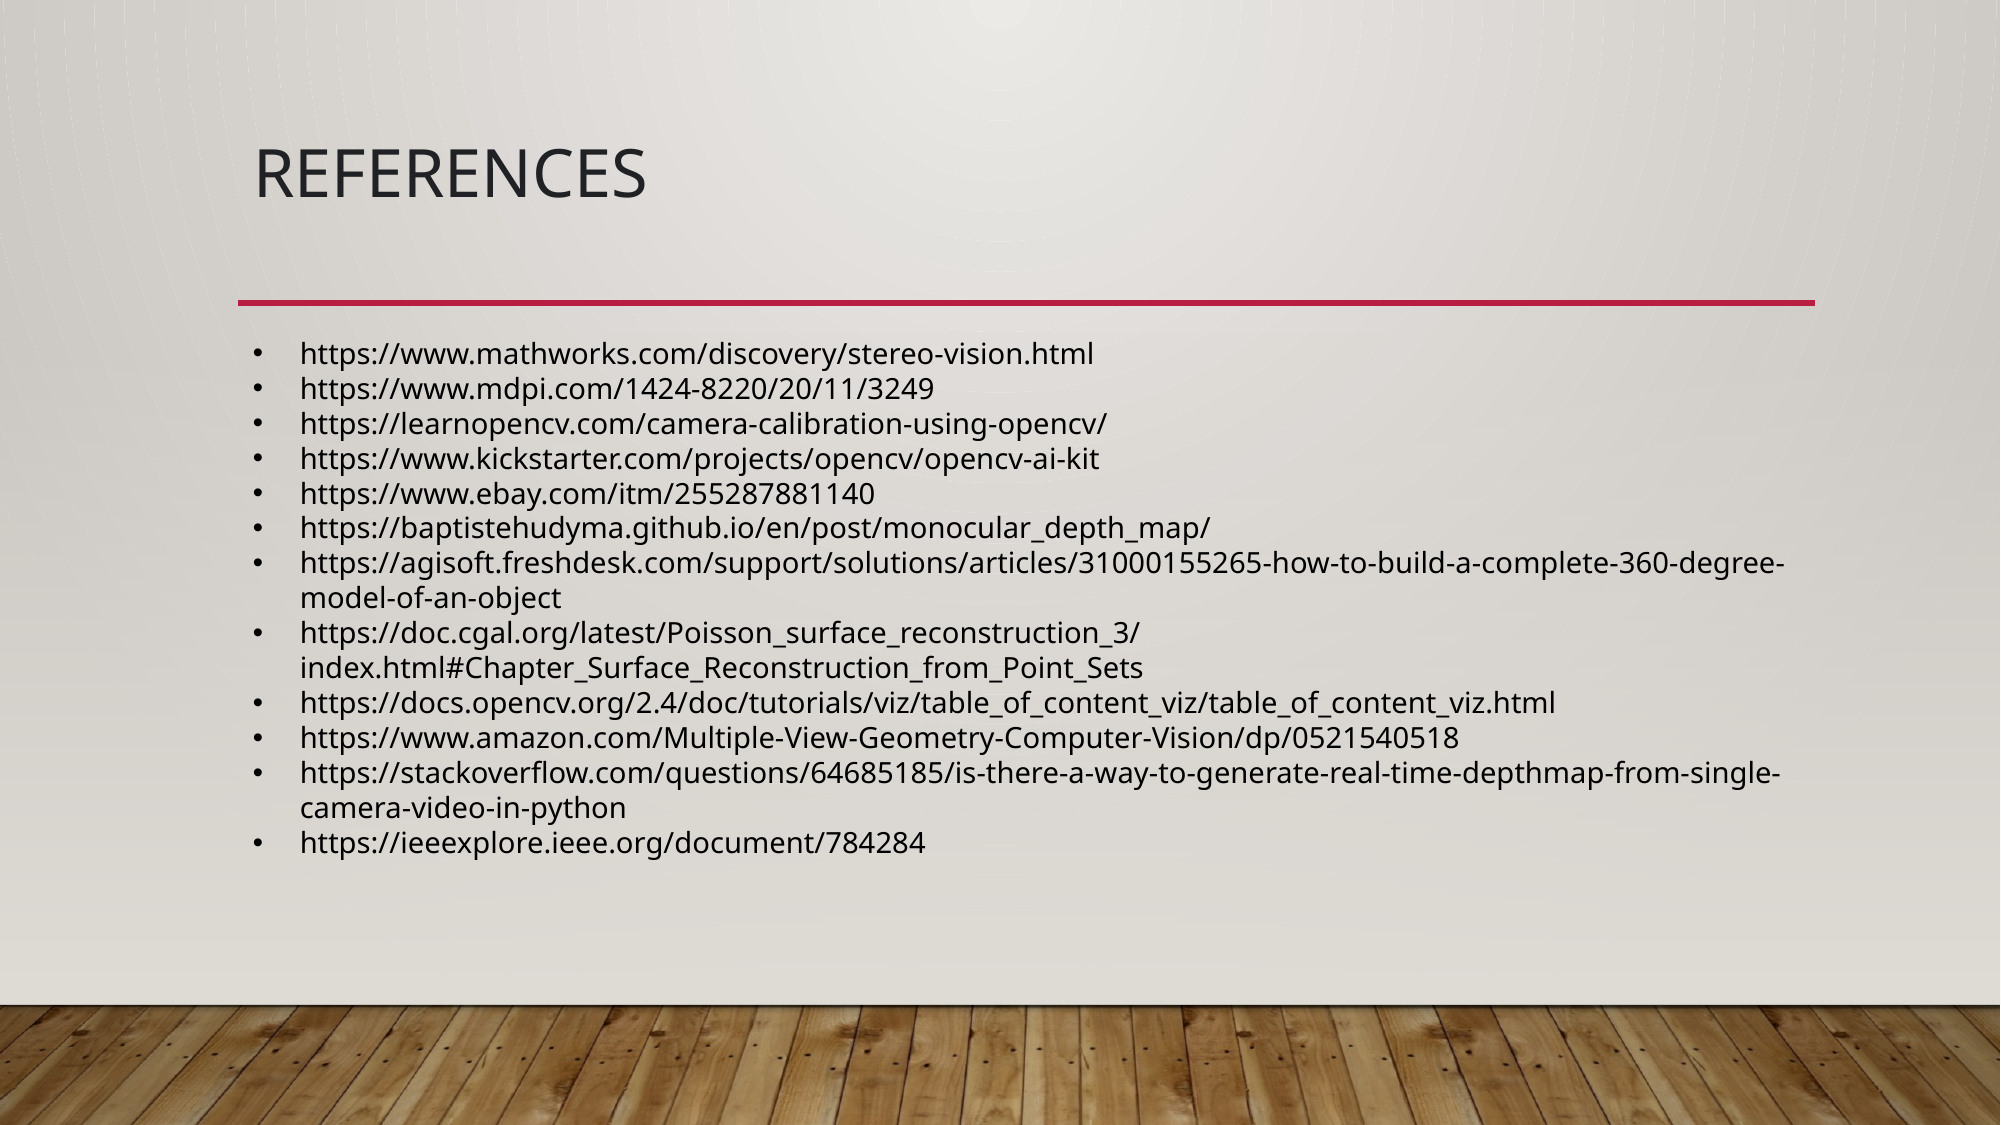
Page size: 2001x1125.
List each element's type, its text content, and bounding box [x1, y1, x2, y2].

picture [0, 1005, 2000, 1125]
title references [238, 131, 1814, 305]
text_box https://www.mathworks.com/discovery/stereo-vision.html https://www.mdpi.com/1424-8220/20/11/3249 https://learnopencv.com/camera-calibration-using-opencv/ https://www.kickstarter.com/projects/opencv/opencv-ai-kit https://www.ebay.com/itm/255287881140 https://baptistehudyma.github.io/en/post/monocular_depth_map/ https://agisoft.freshdesk.com/support/solutions/articles/31000155265-how-to-build-a-complete-360-degree-model-of-an-object https://doc.cgal.org/latest/Poisson_surface_reconstruction_3/index.html#Chapter_Surface_Reconstruction_from_Point_Sets https://docs.opencv.org/2.4/doc/tutorials/viz/table_of_content_viz/table_of_content_viz.html https://www.amazon.com/Multiple-View-Geometry-Computer-Vision/dp/0521540518 https://stackoverflow.com/questions/64685185/is-there-a-way-to-generate-real-time-depthmap-from-single-camera-video-in-python https://ieeexplore.ieee.org/document/784284 [238, 327, 1814, 937]
